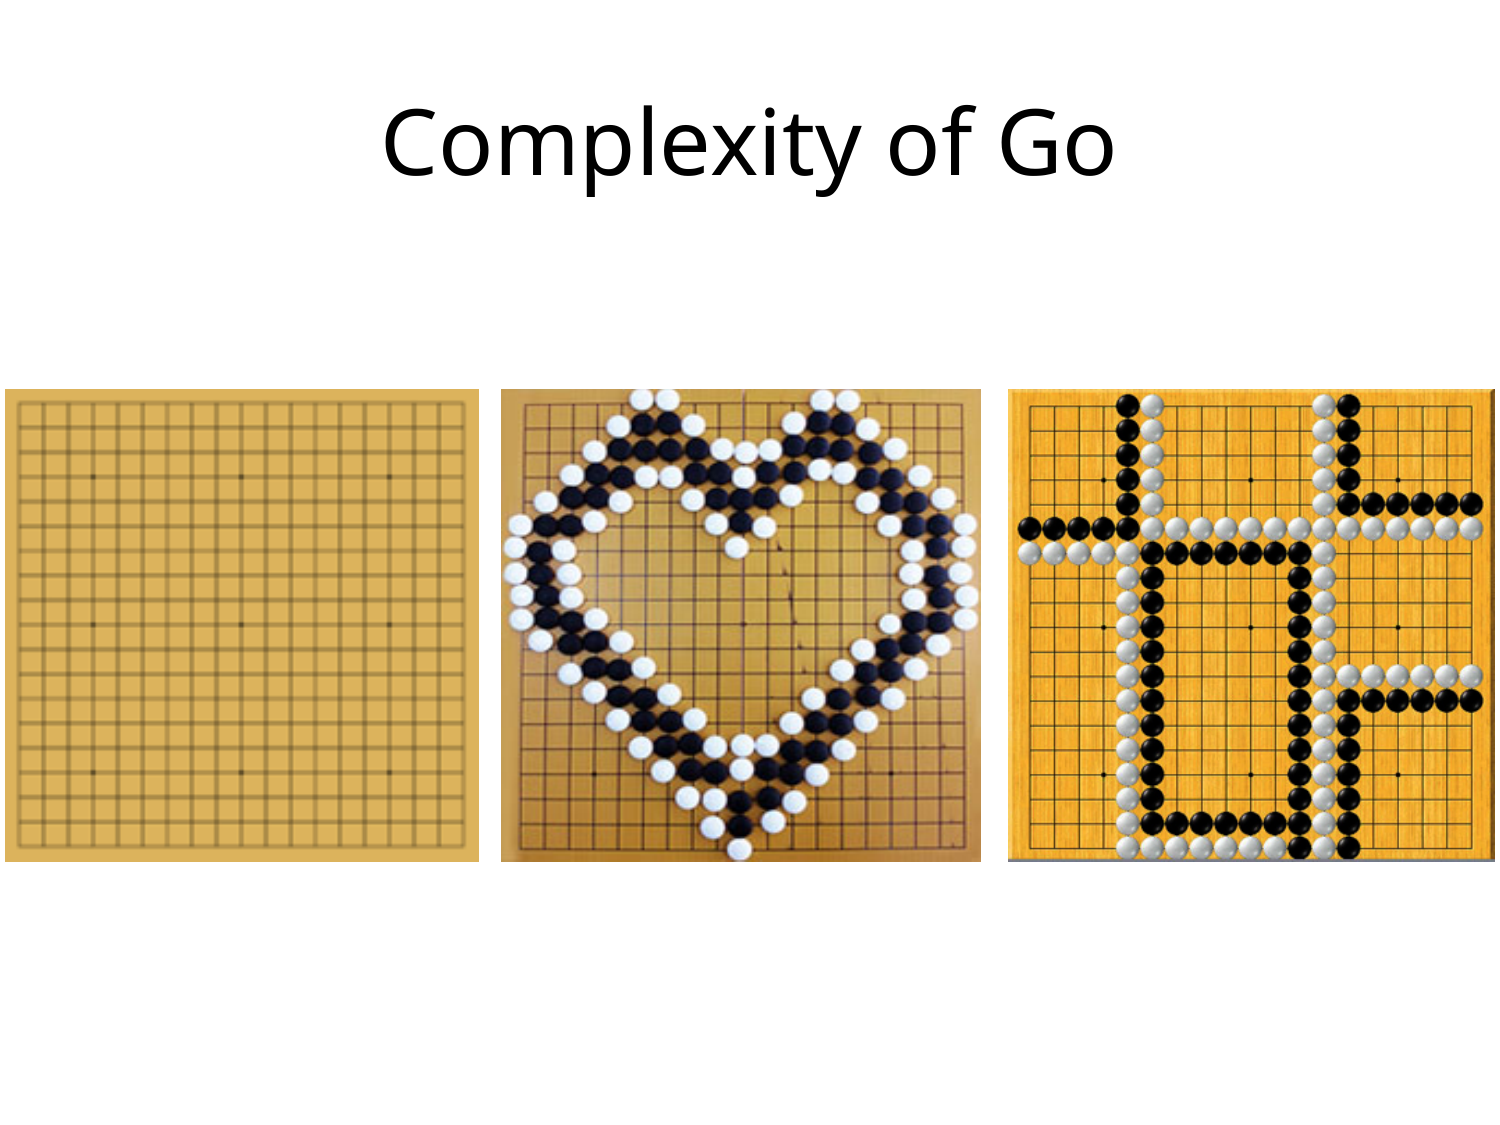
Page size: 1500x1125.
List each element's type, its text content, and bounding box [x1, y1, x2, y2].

picture [501, 389, 982, 863]
picture [5, 389, 479, 863]
title Complexity of Go [75, 45, 1425, 233]
picture [1007, 389, 1495, 863]
